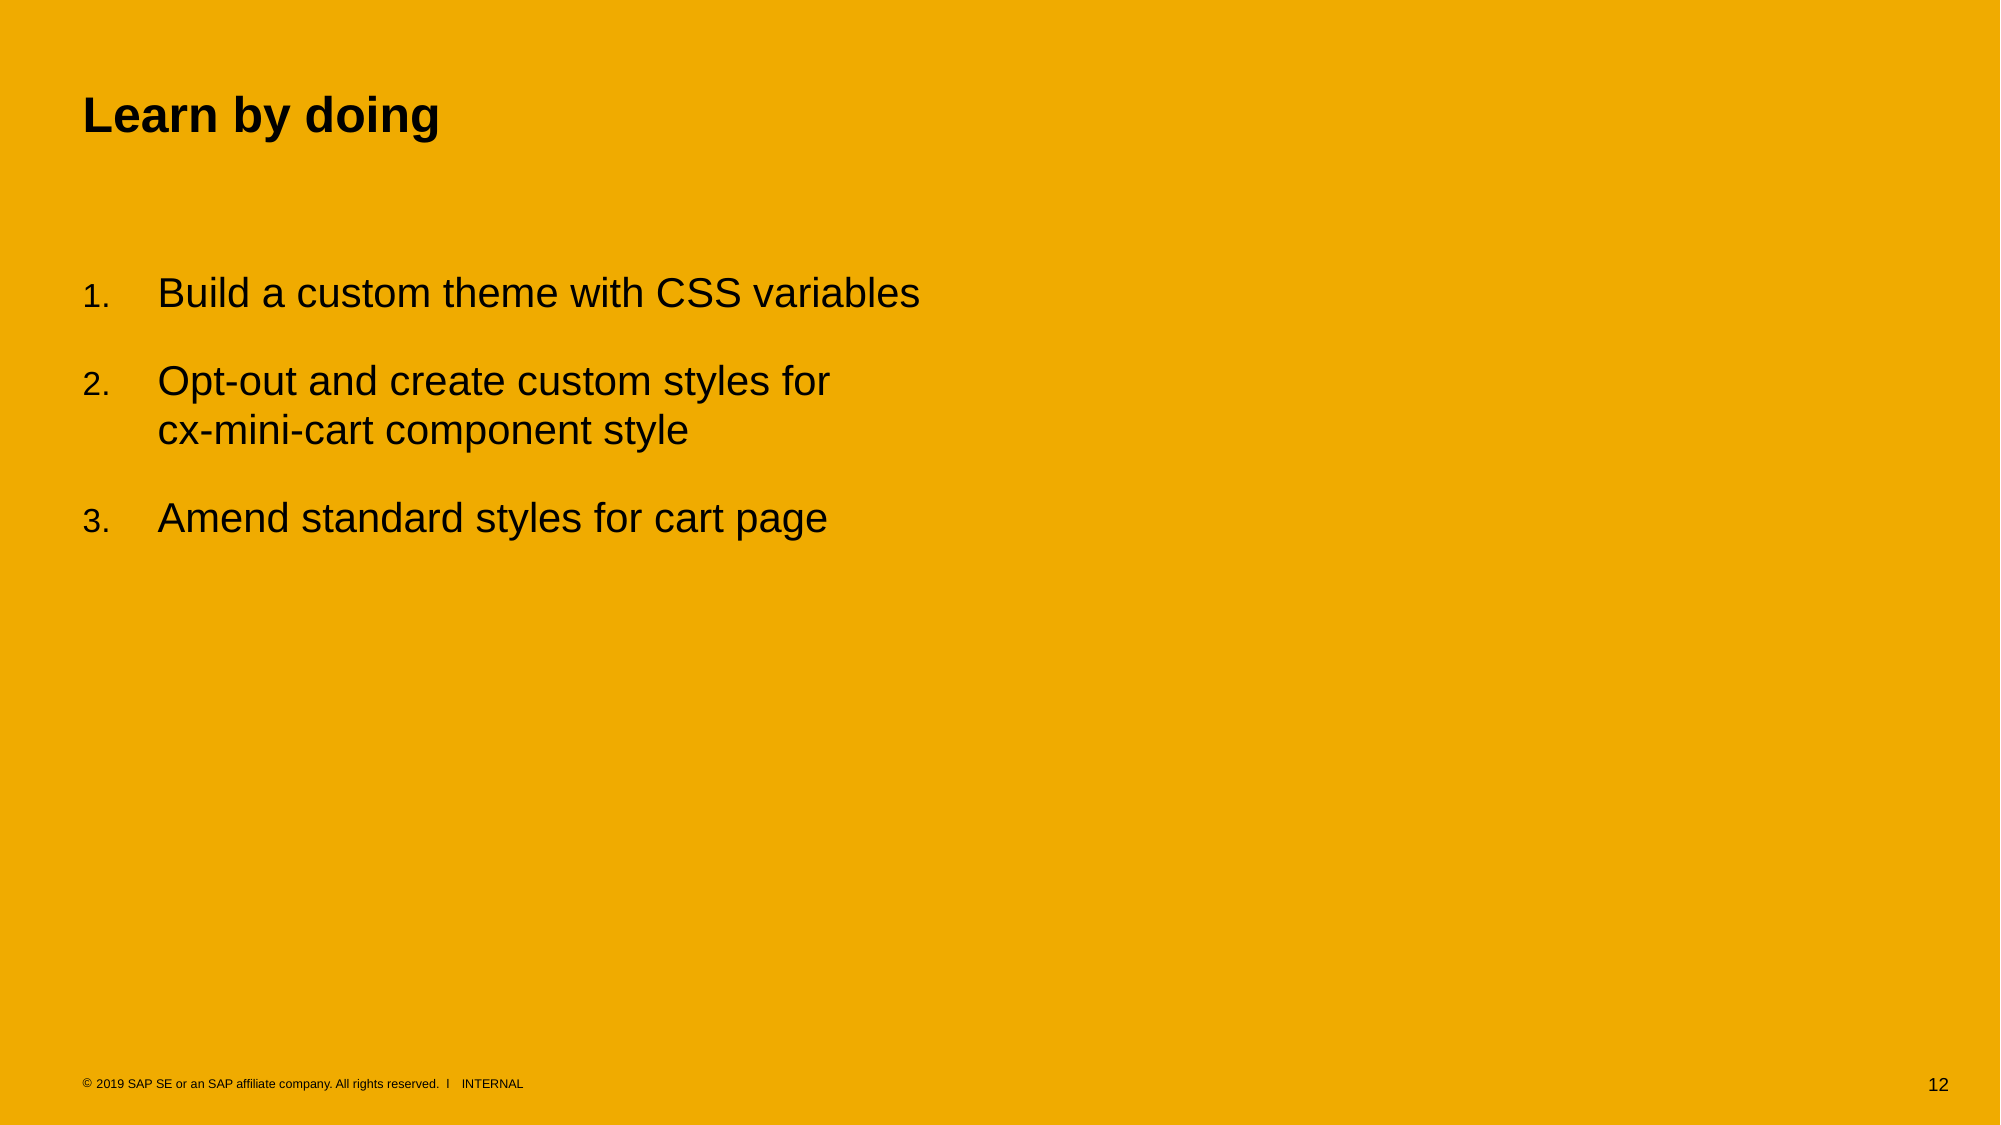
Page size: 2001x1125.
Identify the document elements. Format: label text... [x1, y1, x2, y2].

list Build a custom theme with CSS variables Opt-out and create custom styles for cx-mini-cart component style Amend standard styles for cart page [82, 265, 957, 1040]
title Learn by doing [82, 82, 1918, 144]
